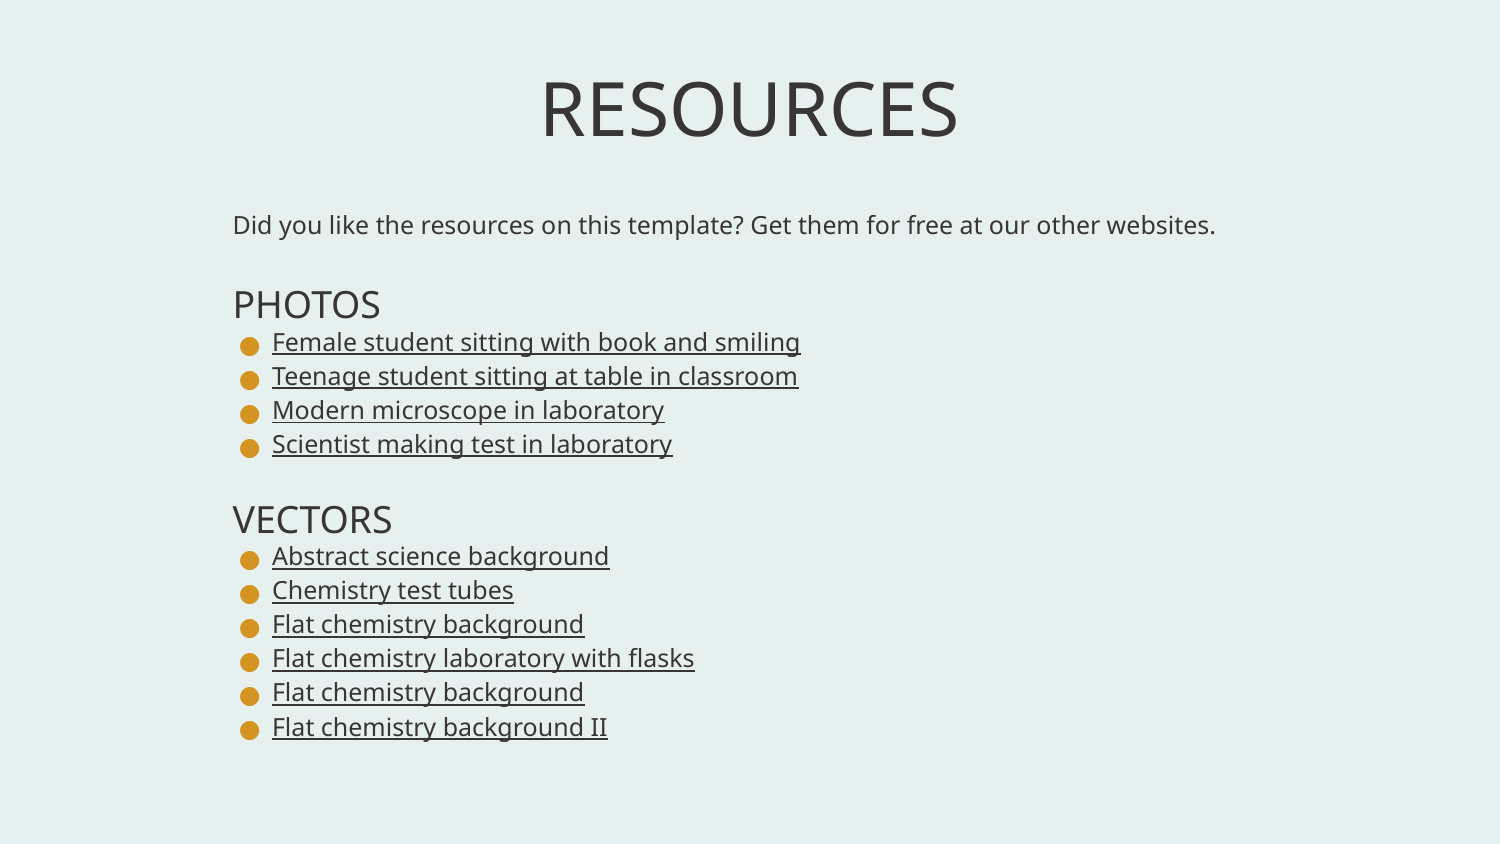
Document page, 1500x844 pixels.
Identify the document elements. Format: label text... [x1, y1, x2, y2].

list Did you like the resources on this template? Get them for free at our other websites. PHOTOS Female student sitting with book and smiling Teenage student sitting at table in classroom Modern microscope in laboratory Scientist making test in laboratory VECTORS Abstract science background Chemistry test tubes Flat chemistry background Flat chemistry laboratory with flasks Flat chemistry background Flat chemistry background II [217, 194, 1283, 755]
title RESOURCES [397, 46, 1103, 150]
